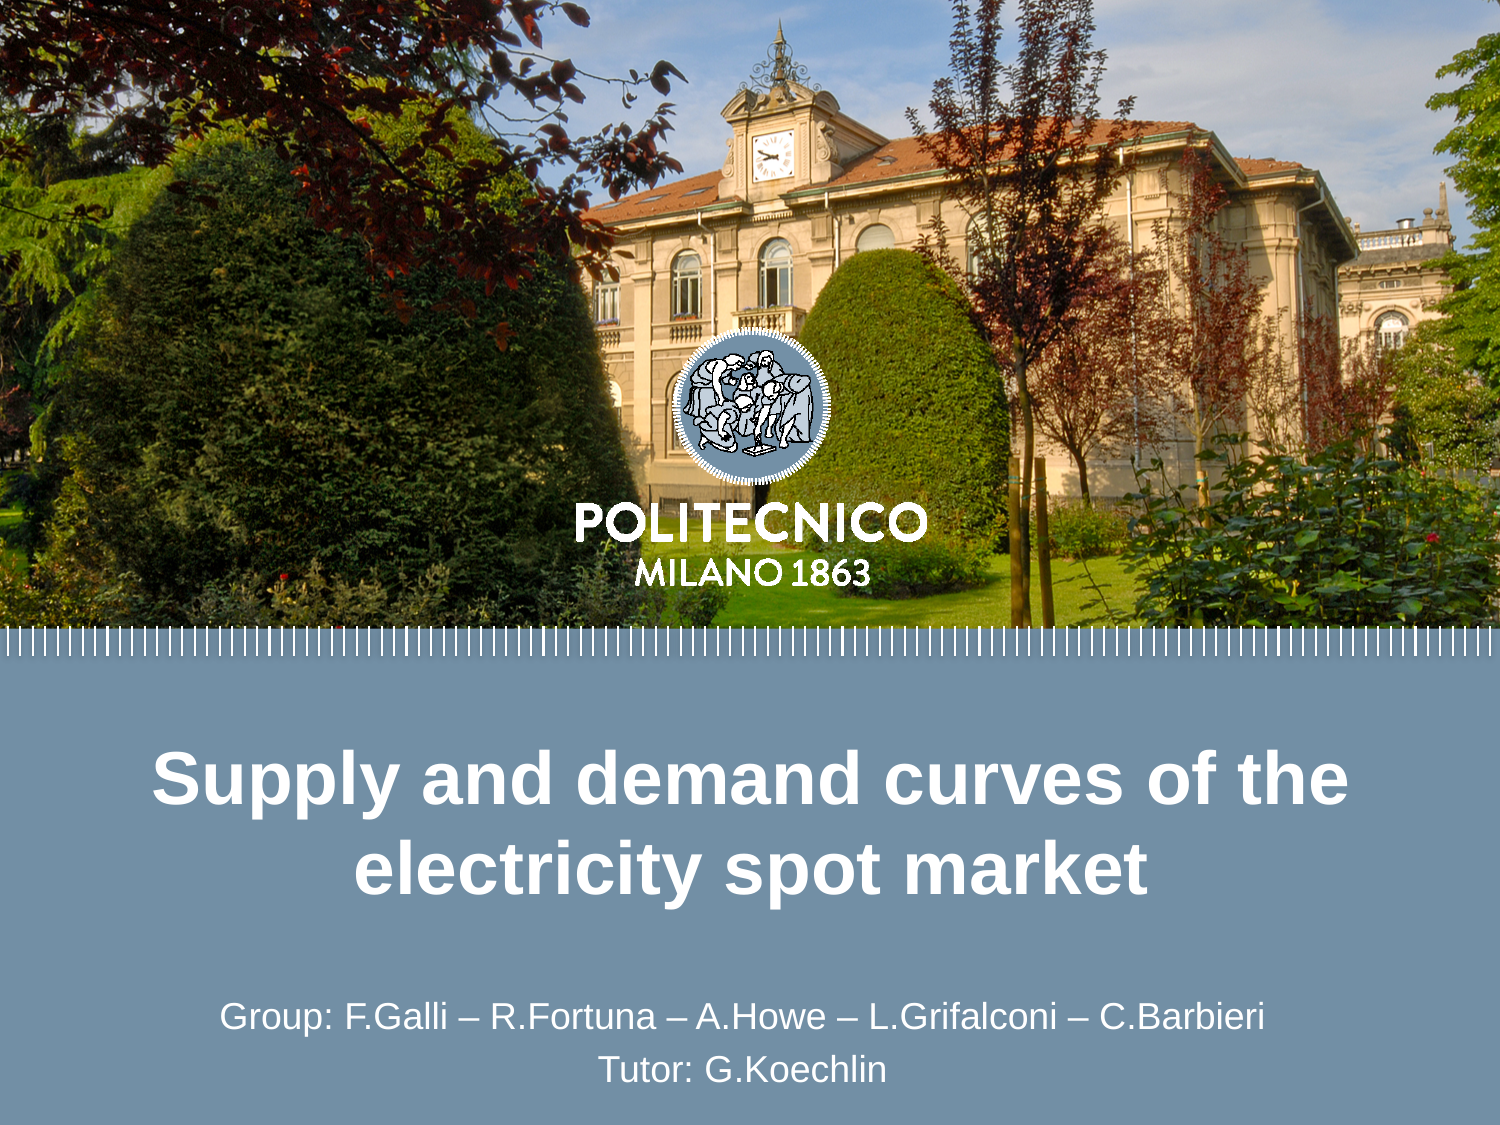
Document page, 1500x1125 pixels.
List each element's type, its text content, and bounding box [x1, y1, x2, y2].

text_box [0, 688, 1500, 1125]
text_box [7, 625, 1491, 656]
text_box Supply and demand curves of the electricity spot market [113, 722, 1389, 882]
picture [0, 0, 1500, 681]
text_box Group: F.Galli – R.Fortuna – A.Howe – L.Grifalconi – C.Barbieri Tutor: G.Koechlin [105, 984, 1381, 1059]
